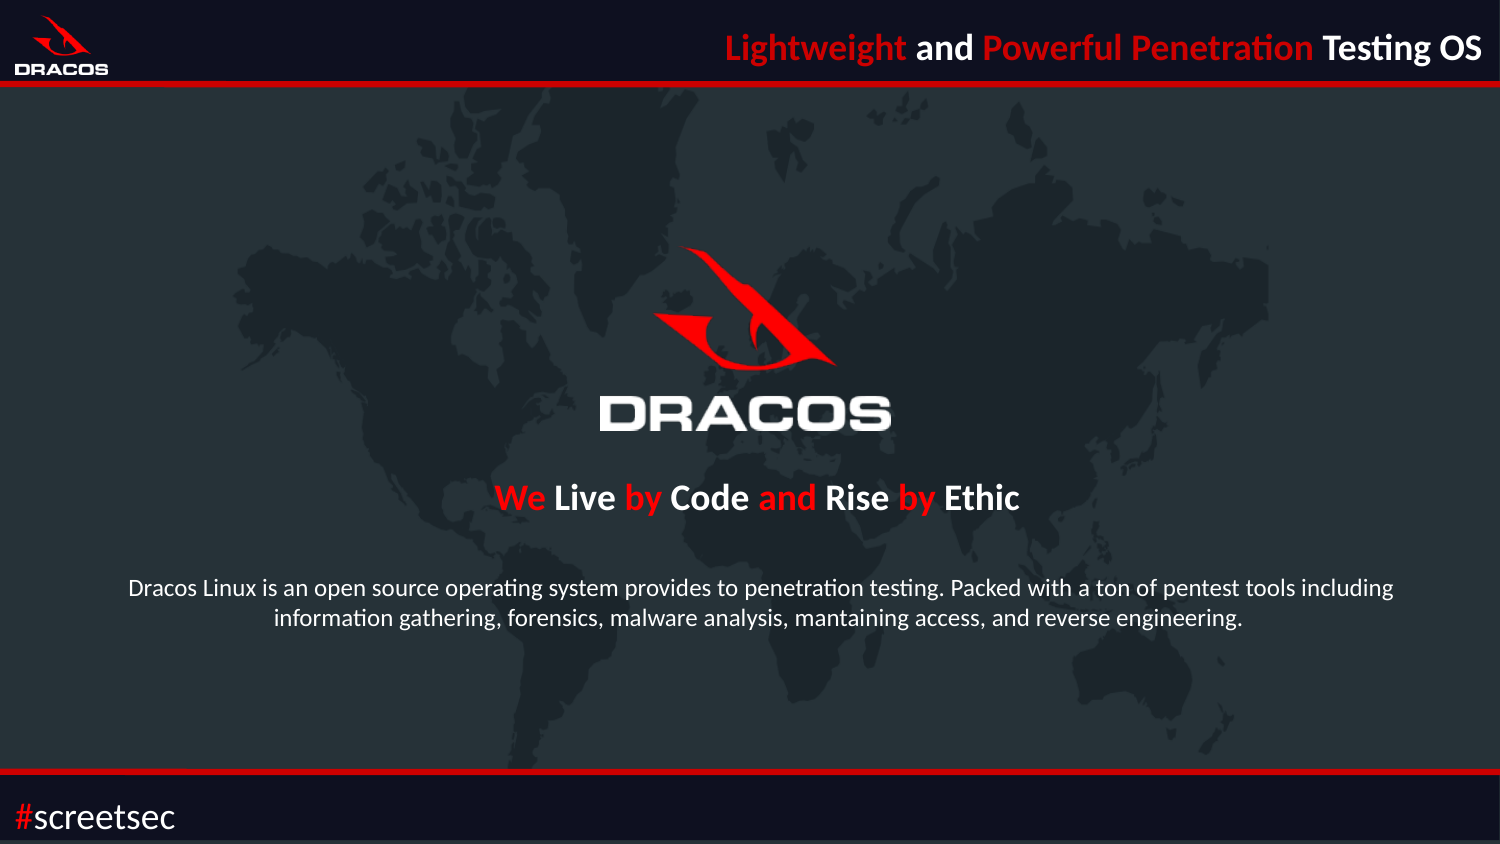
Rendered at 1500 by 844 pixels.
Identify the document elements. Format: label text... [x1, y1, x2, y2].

text_box [0, 773, 1500, 842]
picture [0, 86, 1500, 770]
text_box Dracos Linux is an open source operating system provides to penetration testing. Packed with a ton of pentest tools including information gathering, forensics, malware analysis, mantaining access, and reverse engineering. [112, 564, 1412, 639]
text_box Lightweight and Powerful Penetration Testing OS [710, 15, 1498, 120]
text_box #screetsec [0, 784, 263, 844]
picture [14, 15, 109, 75]
text_box We Live by Code and Rise by Ethic [479, 465, 1035, 525]
text_box [0, 0, 1500, 83]
